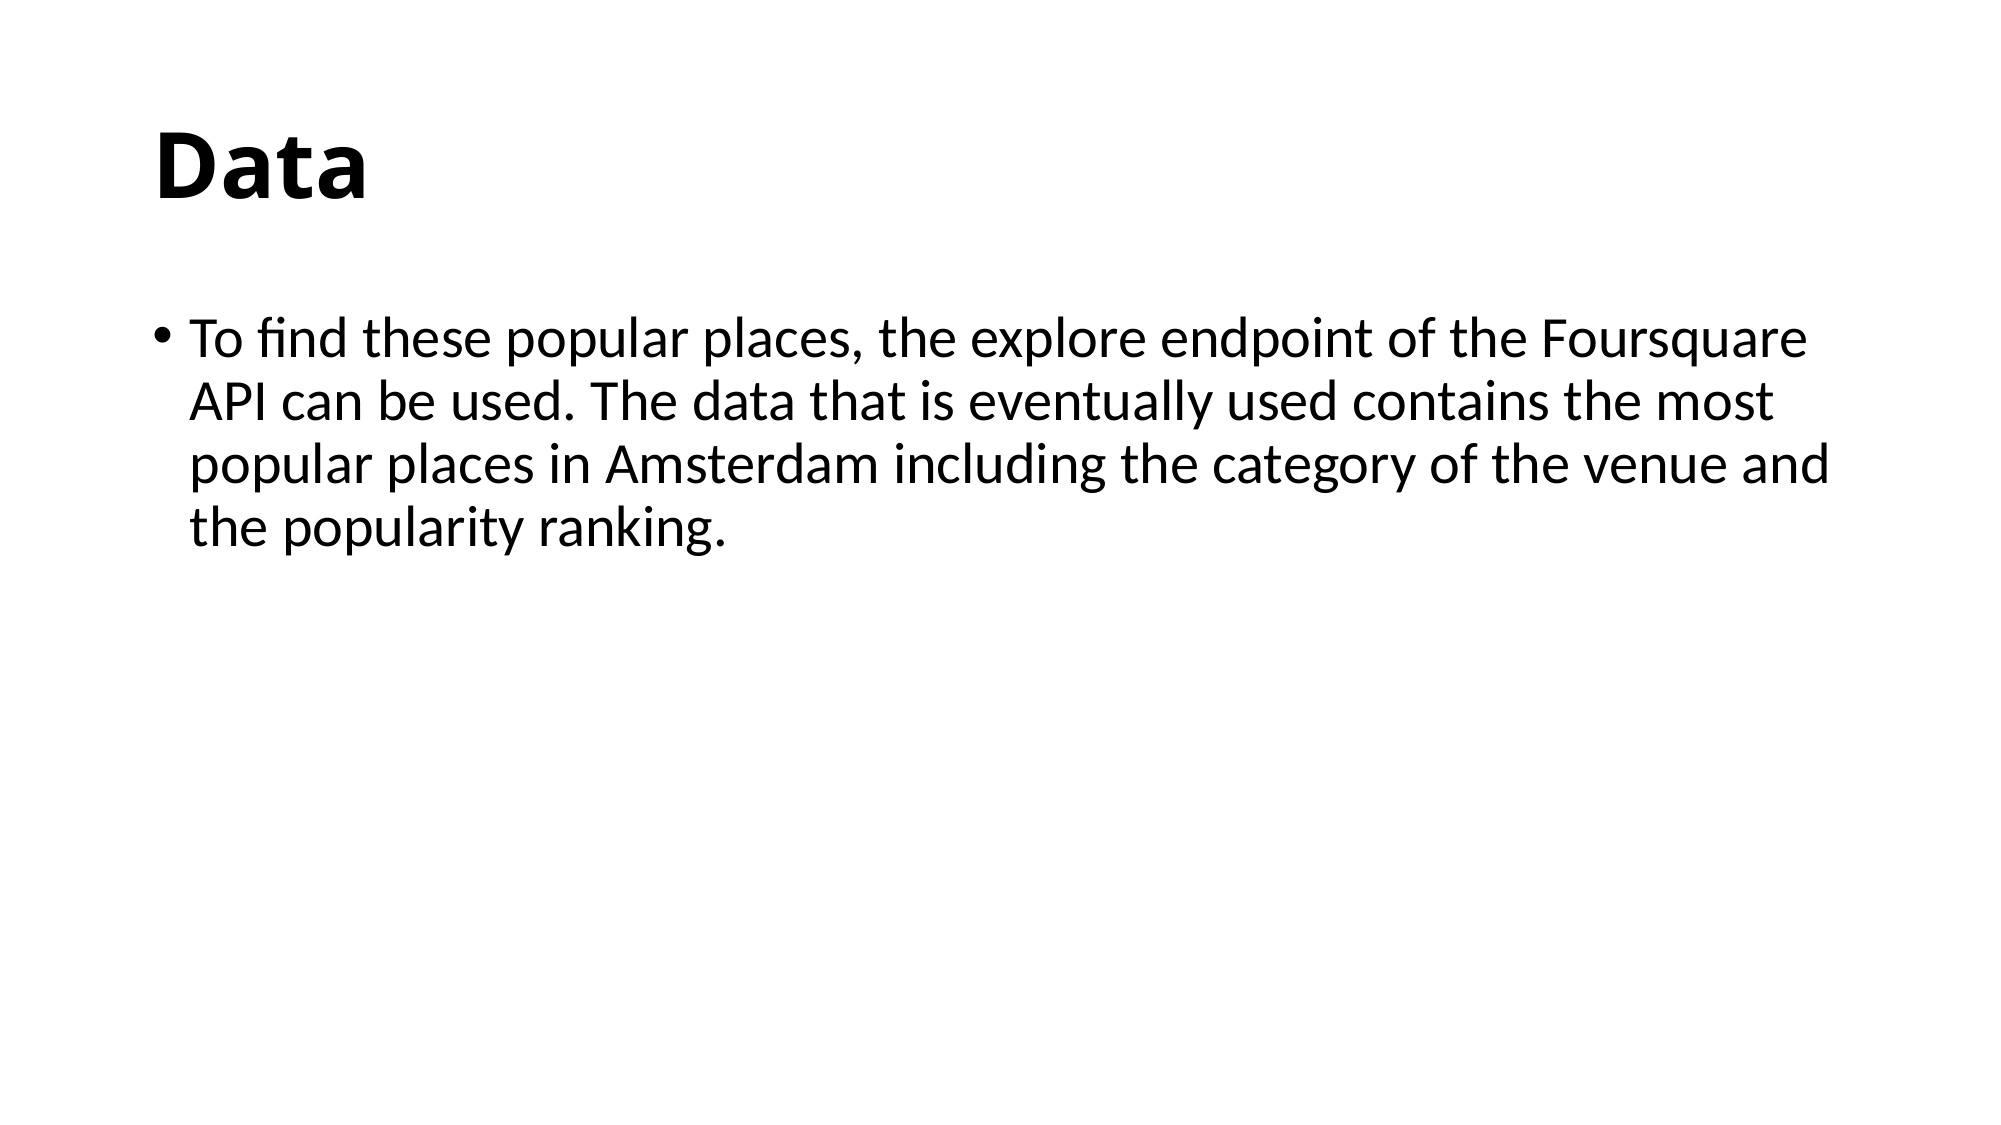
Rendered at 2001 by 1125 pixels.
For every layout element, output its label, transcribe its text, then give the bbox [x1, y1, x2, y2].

list To find these popular places, the explore endpoint of the Foursquare API can be used. The data that is eventually used contains the most popular places in Amsterdam including the category of the venue and the popularity ranking. [137, 299, 1863, 1014]
title Data [137, 59, 1863, 278]
